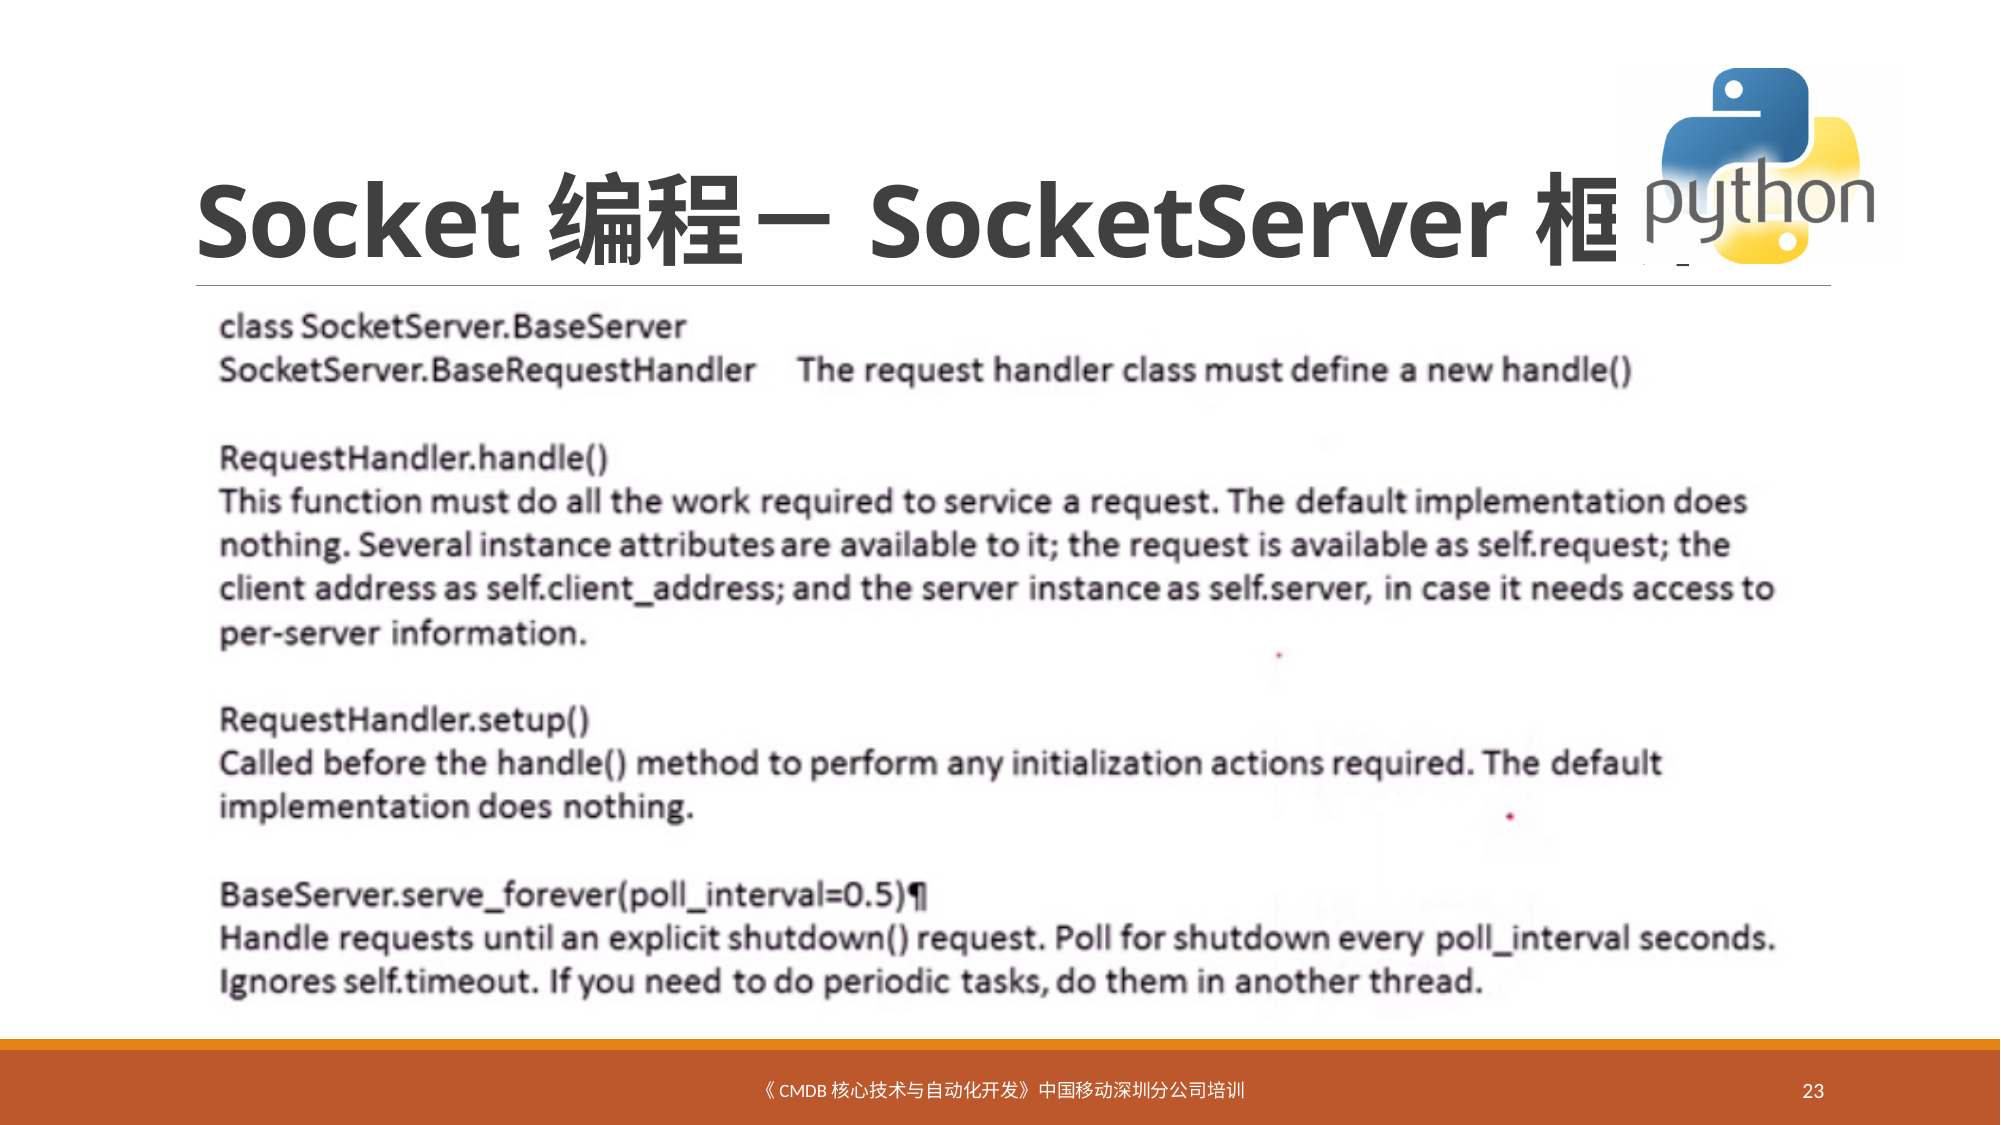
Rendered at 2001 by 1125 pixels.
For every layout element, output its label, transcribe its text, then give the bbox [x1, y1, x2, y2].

footer 《CMDB核心技术与自动化开发》中国移动深圳分公司培训 [604, 1059, 1396, 1120]
slide_number 23 [1624, 1059, 1840, 1120]
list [195, 299, 1831, 1020]
picture [1616, 68, 1906, 264]
title Socket编程－SocketServer框架 [180, 47, 1830, 285]
